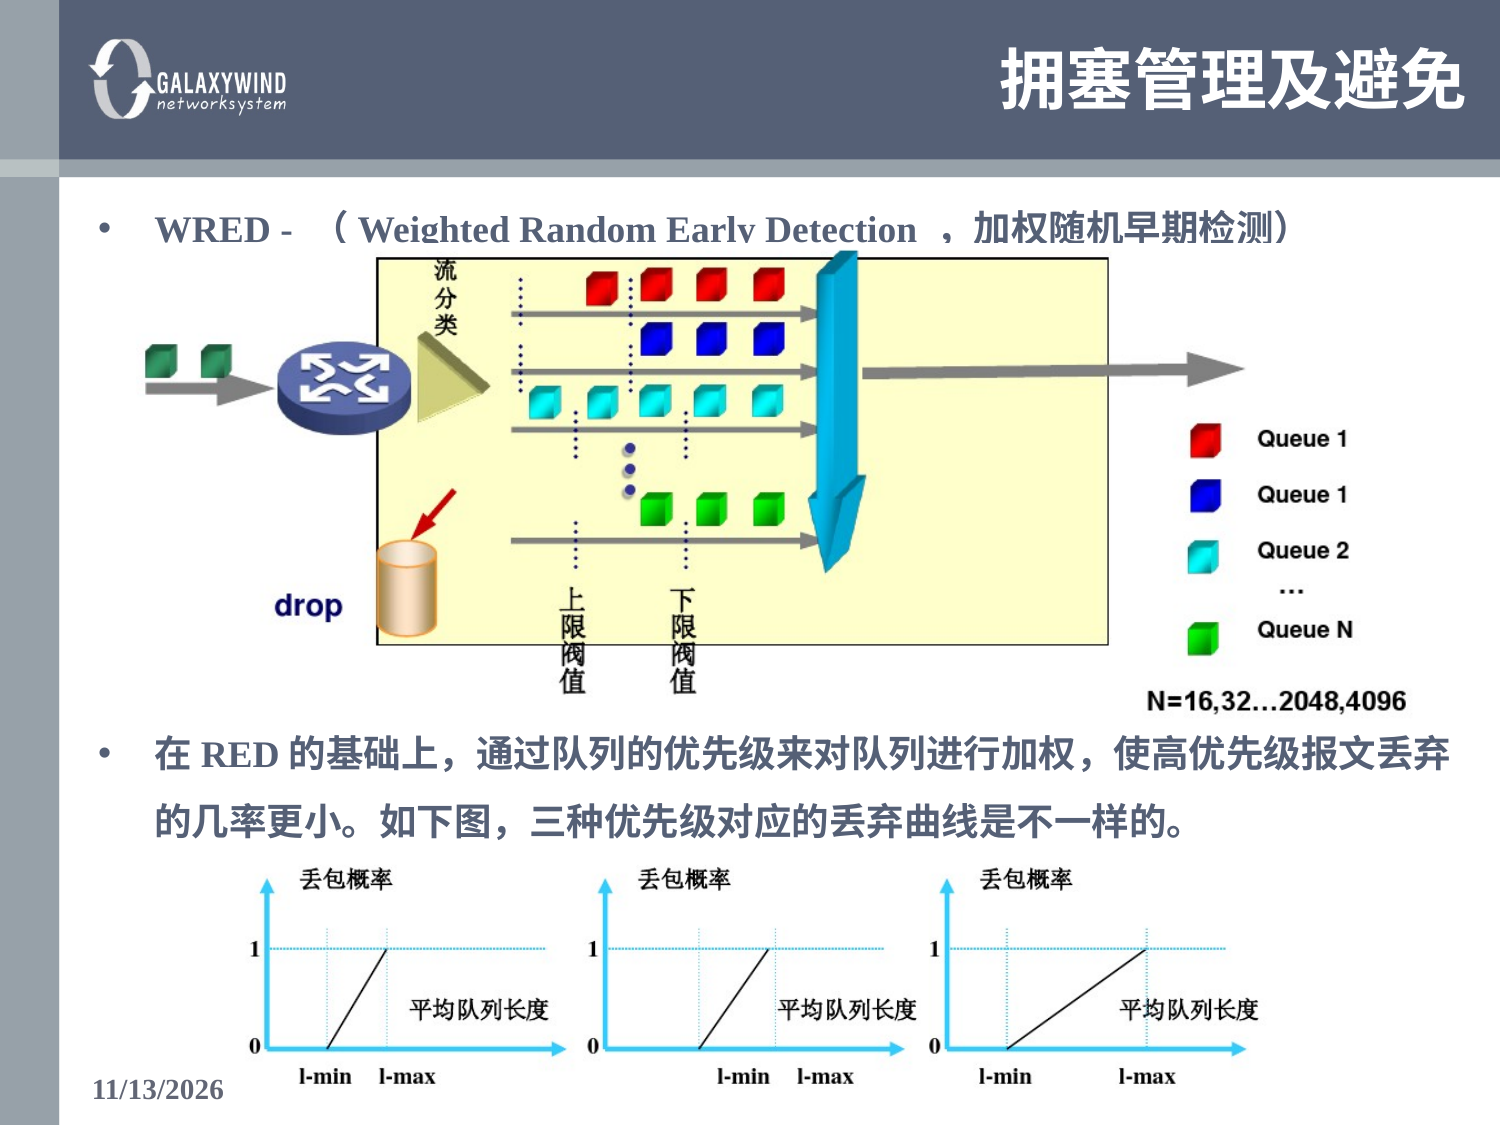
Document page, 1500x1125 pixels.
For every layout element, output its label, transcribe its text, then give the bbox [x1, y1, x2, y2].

title 拥塞管理及避免 [324, 18, 1483, 138]
picture [88, 37, 289, 120]
text_box WRED - （Weighted Random Early Detection ，加权随机早期检测） 在RED的基础上，通过队列的优先级来对队列进行加权，使高优先级报文丢弃的几率更小。如下图，三种优先级对应的丢弃曲线是不一样的。 [83, 174, 1471, 1043]
picture [229, 845, 1270, 1095]
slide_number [76, 1070, 314, 1107]
picture [135, 243, 1424, 721]
